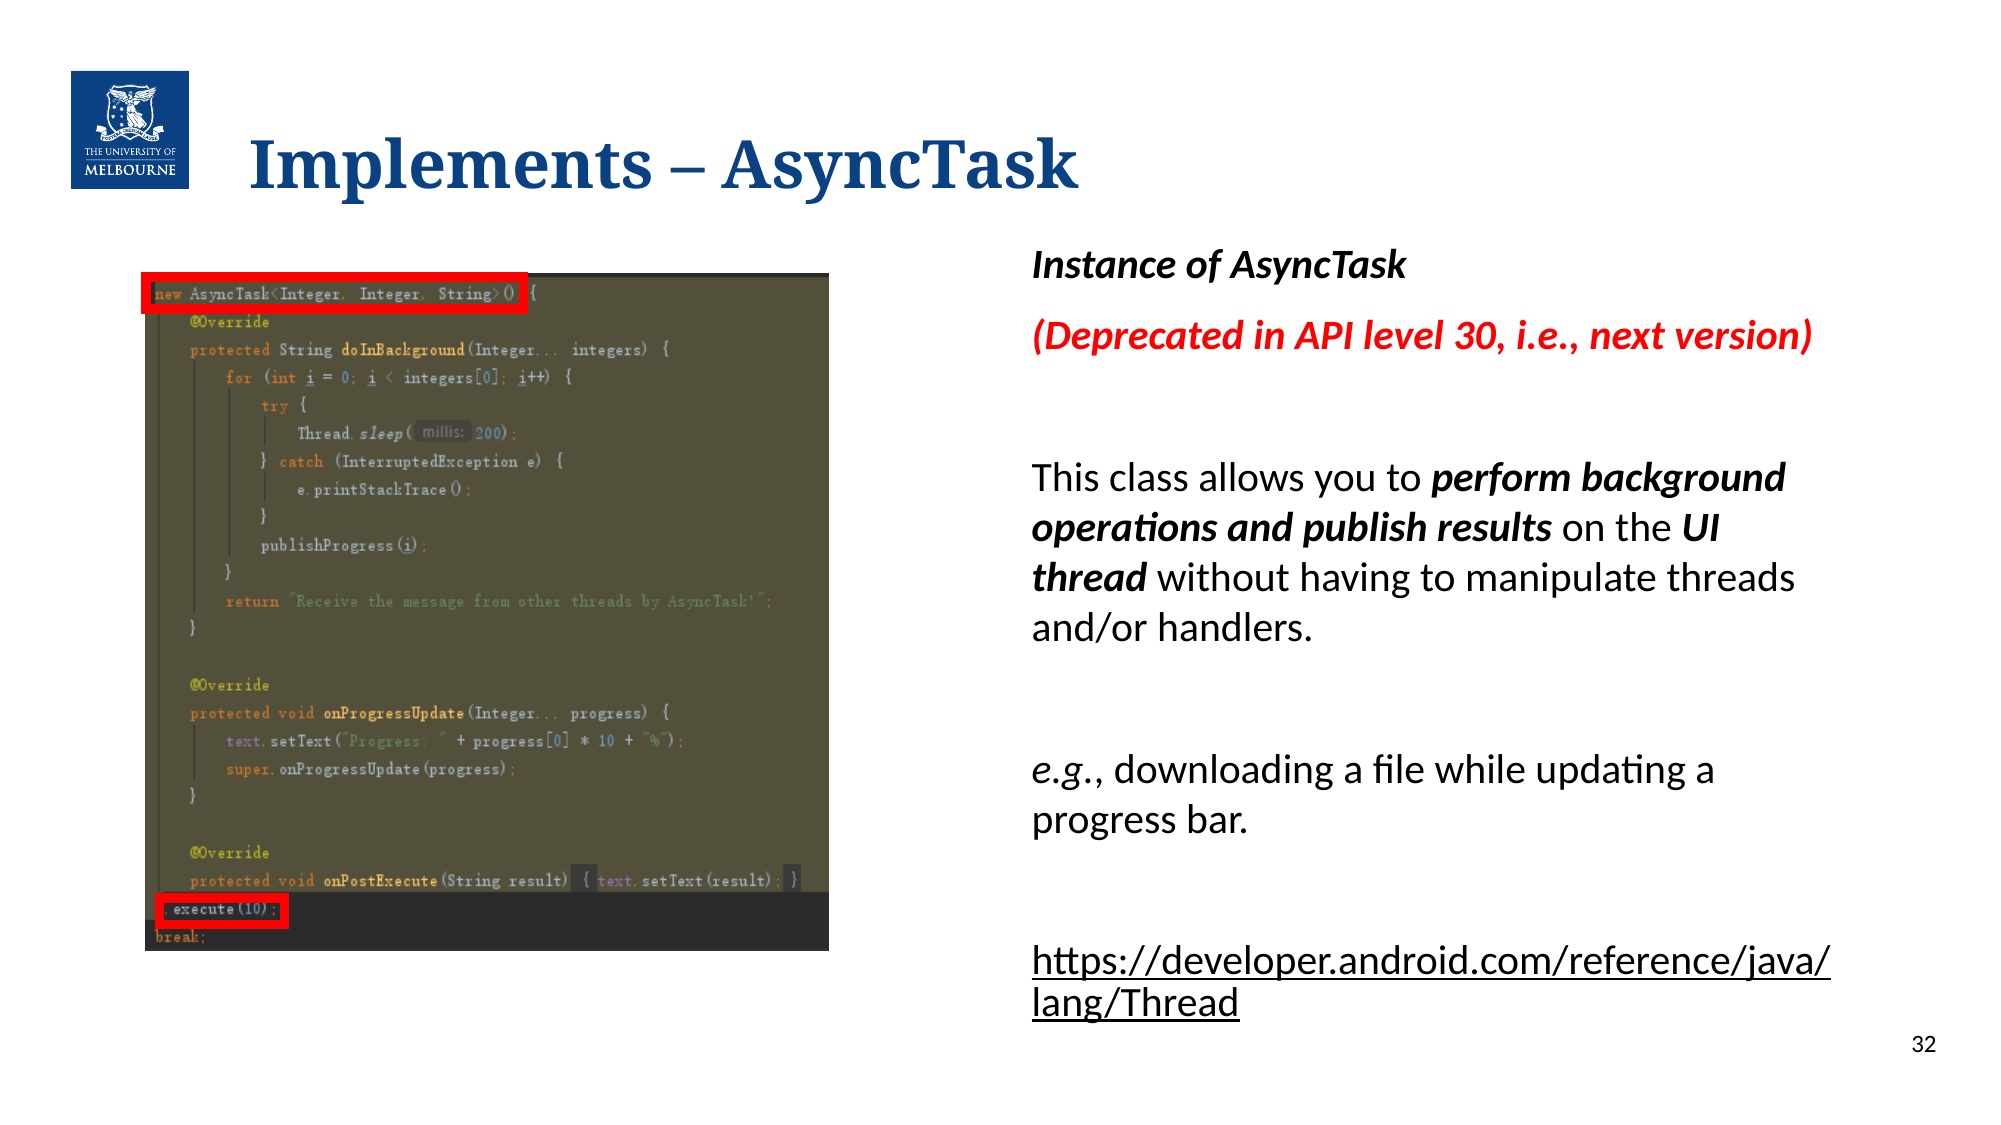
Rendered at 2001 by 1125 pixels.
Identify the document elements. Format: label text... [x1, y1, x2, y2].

slide_number 32 [1797, 1012, 1937, 1073]
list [145, 273, 829, 951]
title Implements – AsyncTask [234, 64, 1924, 211]
list Instance of AsyncTask (Deprecated in API level 30, i.e., next version) This class allows you to perform background operations and publish results on the UI thread without having to manipulate threads and/or handlers. e.g., downloading a file while updating a progress bar. https://developer.android.com/reference/java/lang/Thread [1016, 229, 1854, 702]
